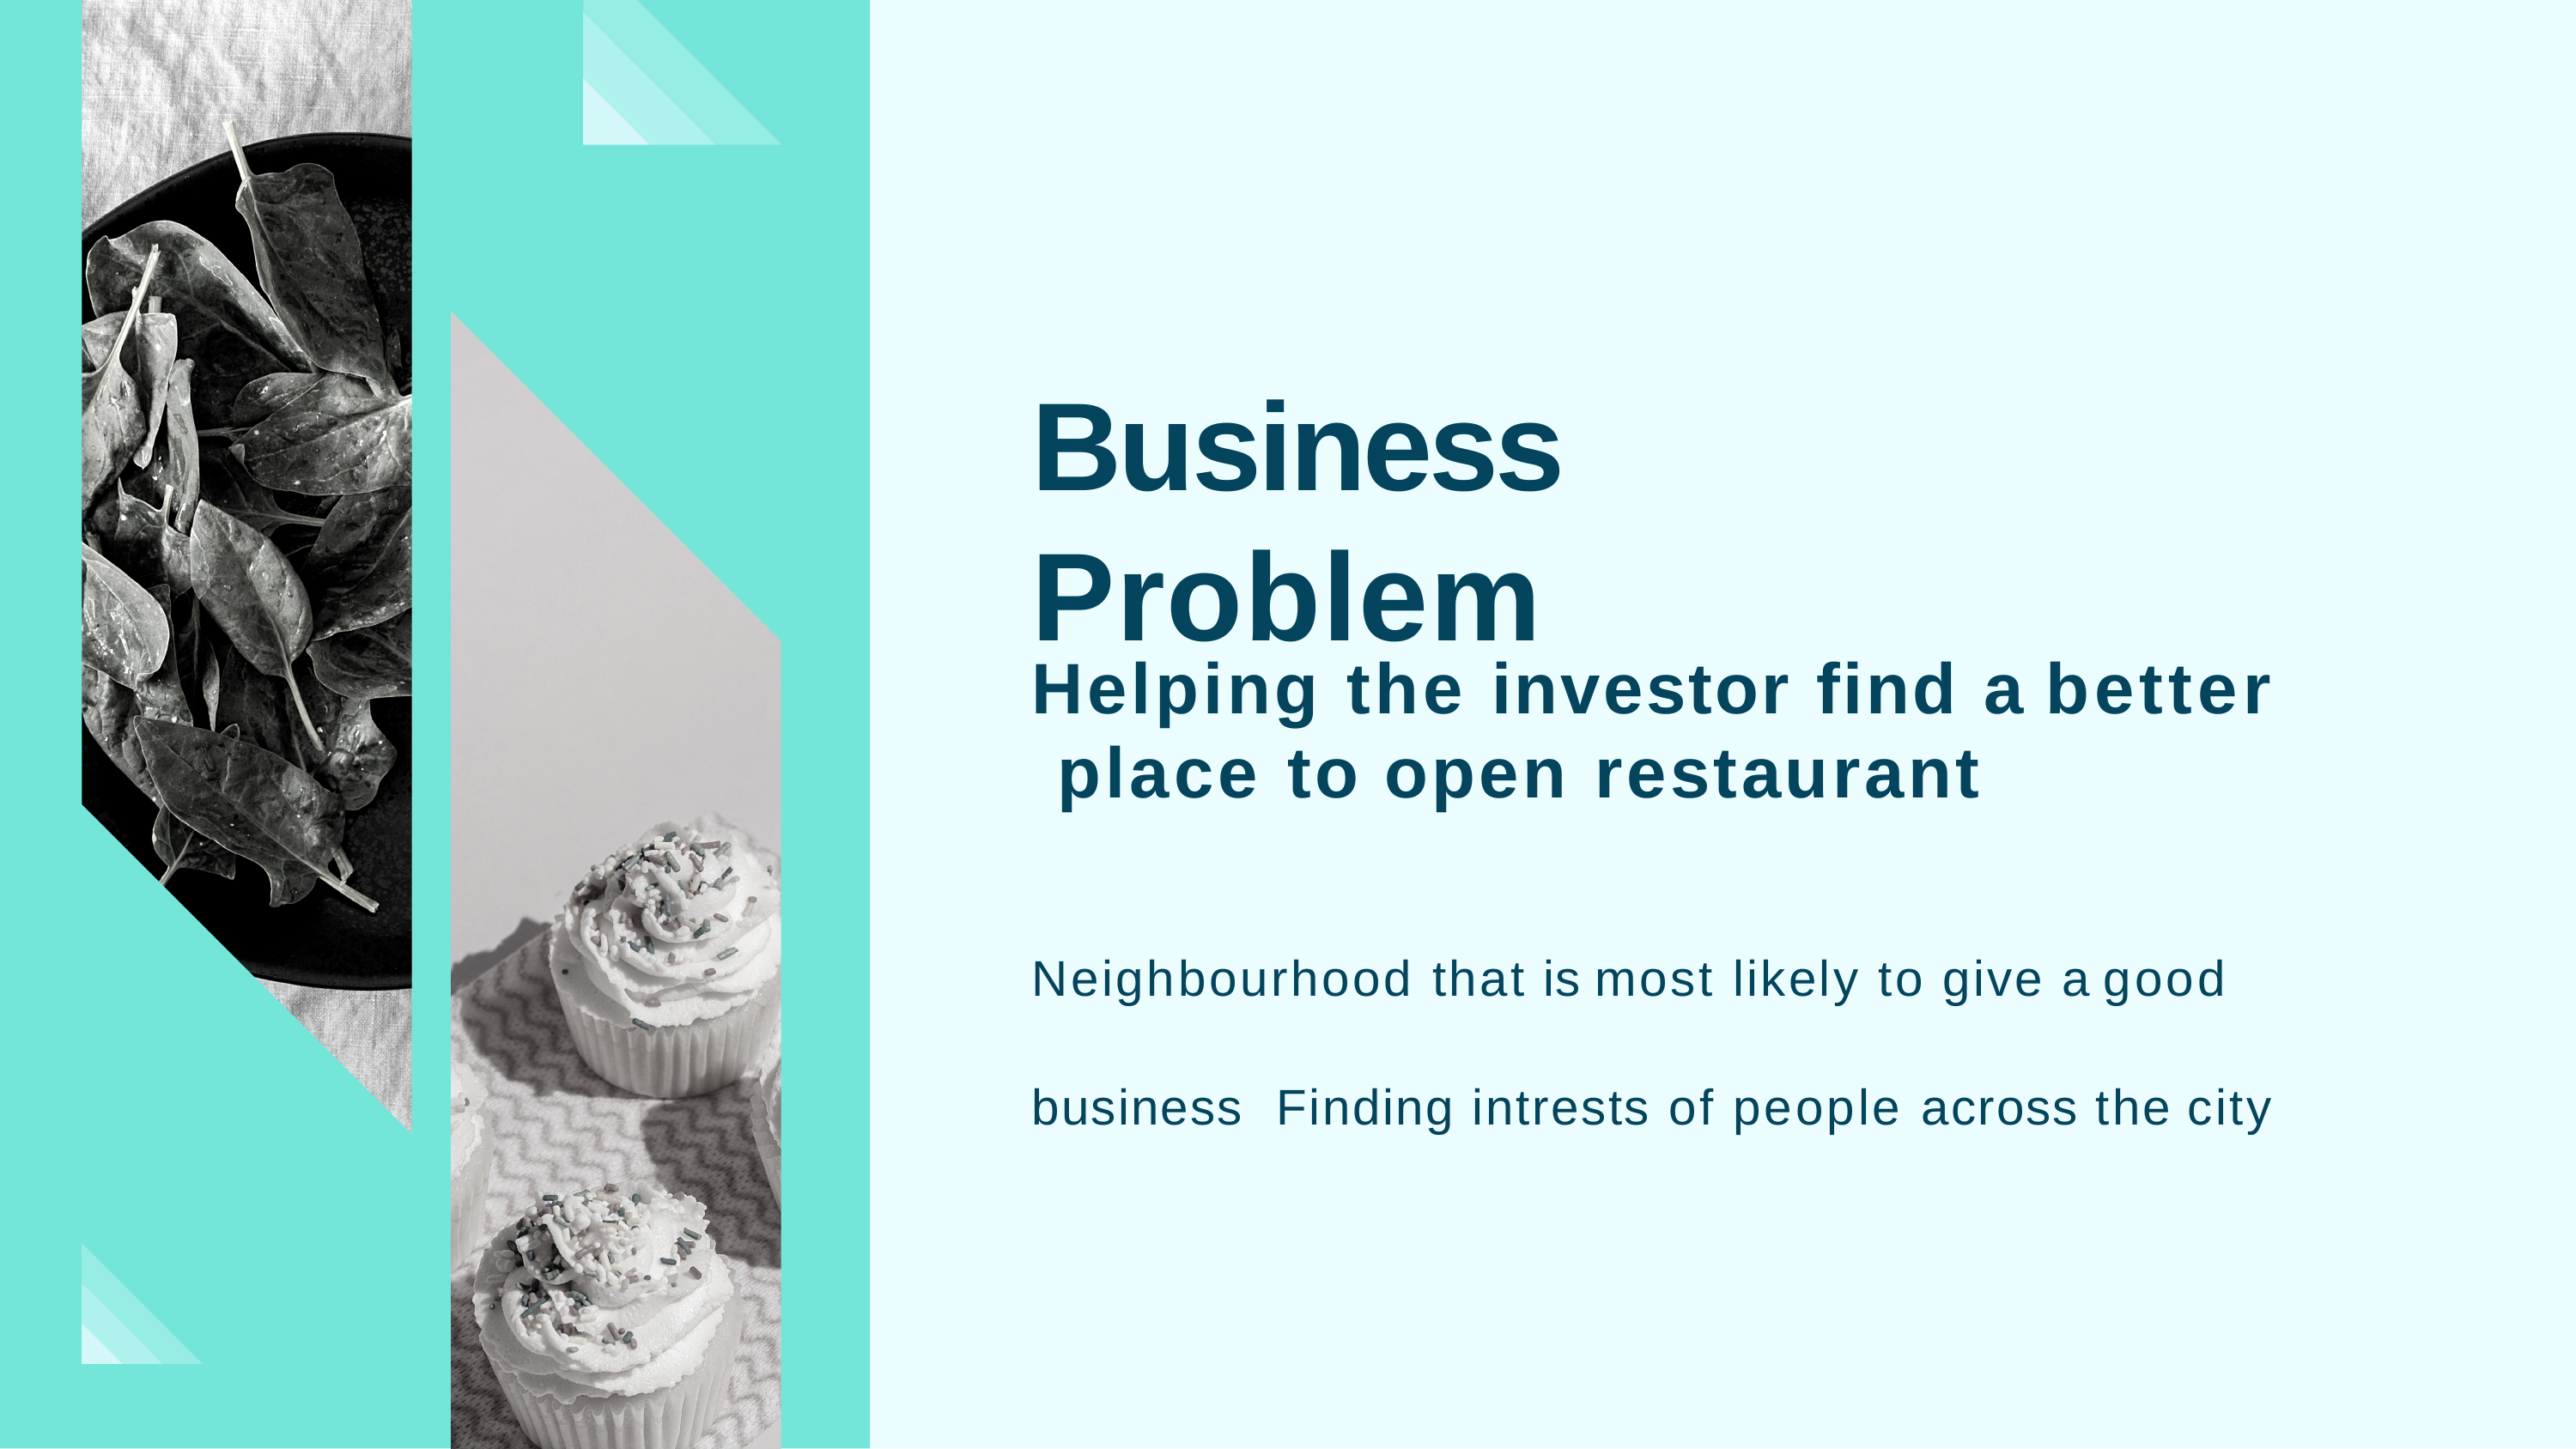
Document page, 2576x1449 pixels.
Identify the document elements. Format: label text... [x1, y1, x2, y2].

text_box [871, 0, 2576, 1449]
list Helping the investor find a better place to open restaurant Neighbourhood that is most likely to give a good business Finding intrests of people across the city [873, 637, 2461, 1449]
title Business Problem [1030, 363, 2109, 637]
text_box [0, 0, 871, 1449]
